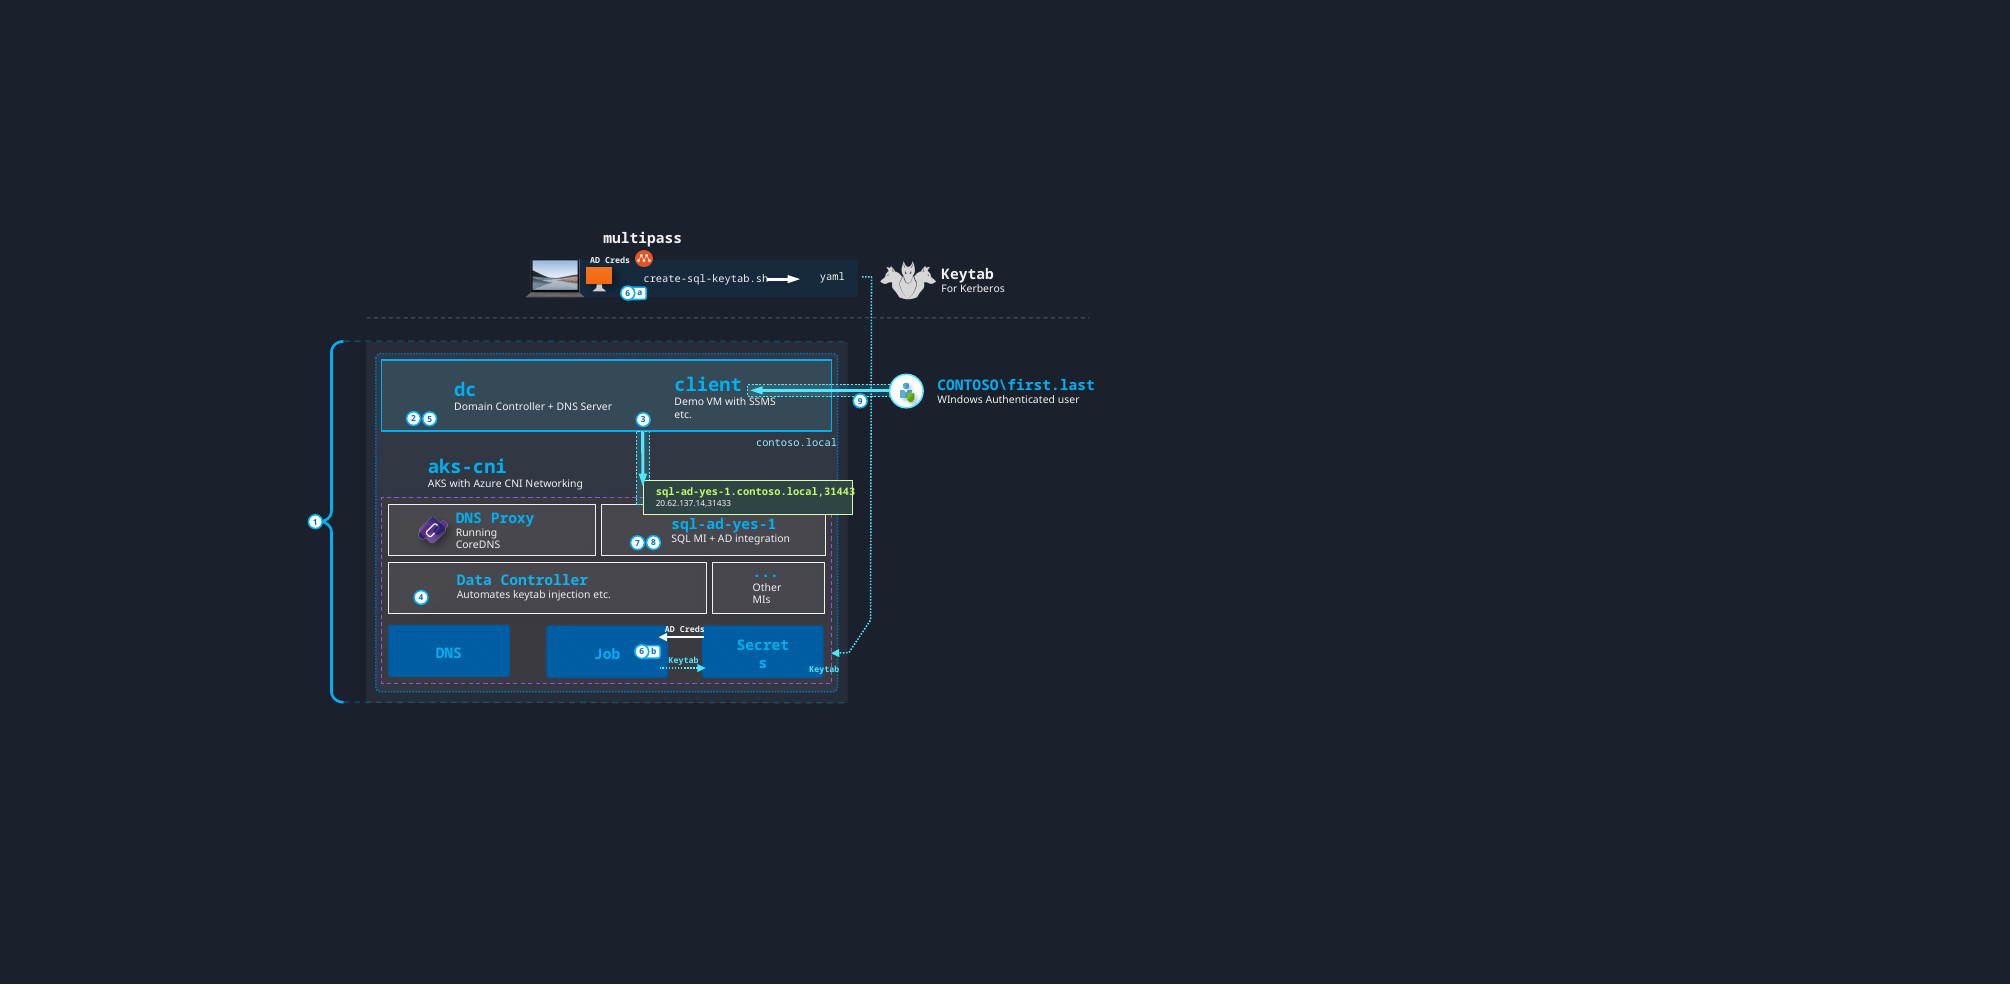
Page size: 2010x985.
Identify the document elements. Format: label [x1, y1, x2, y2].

text_box [293, 215, 1139, 735]
